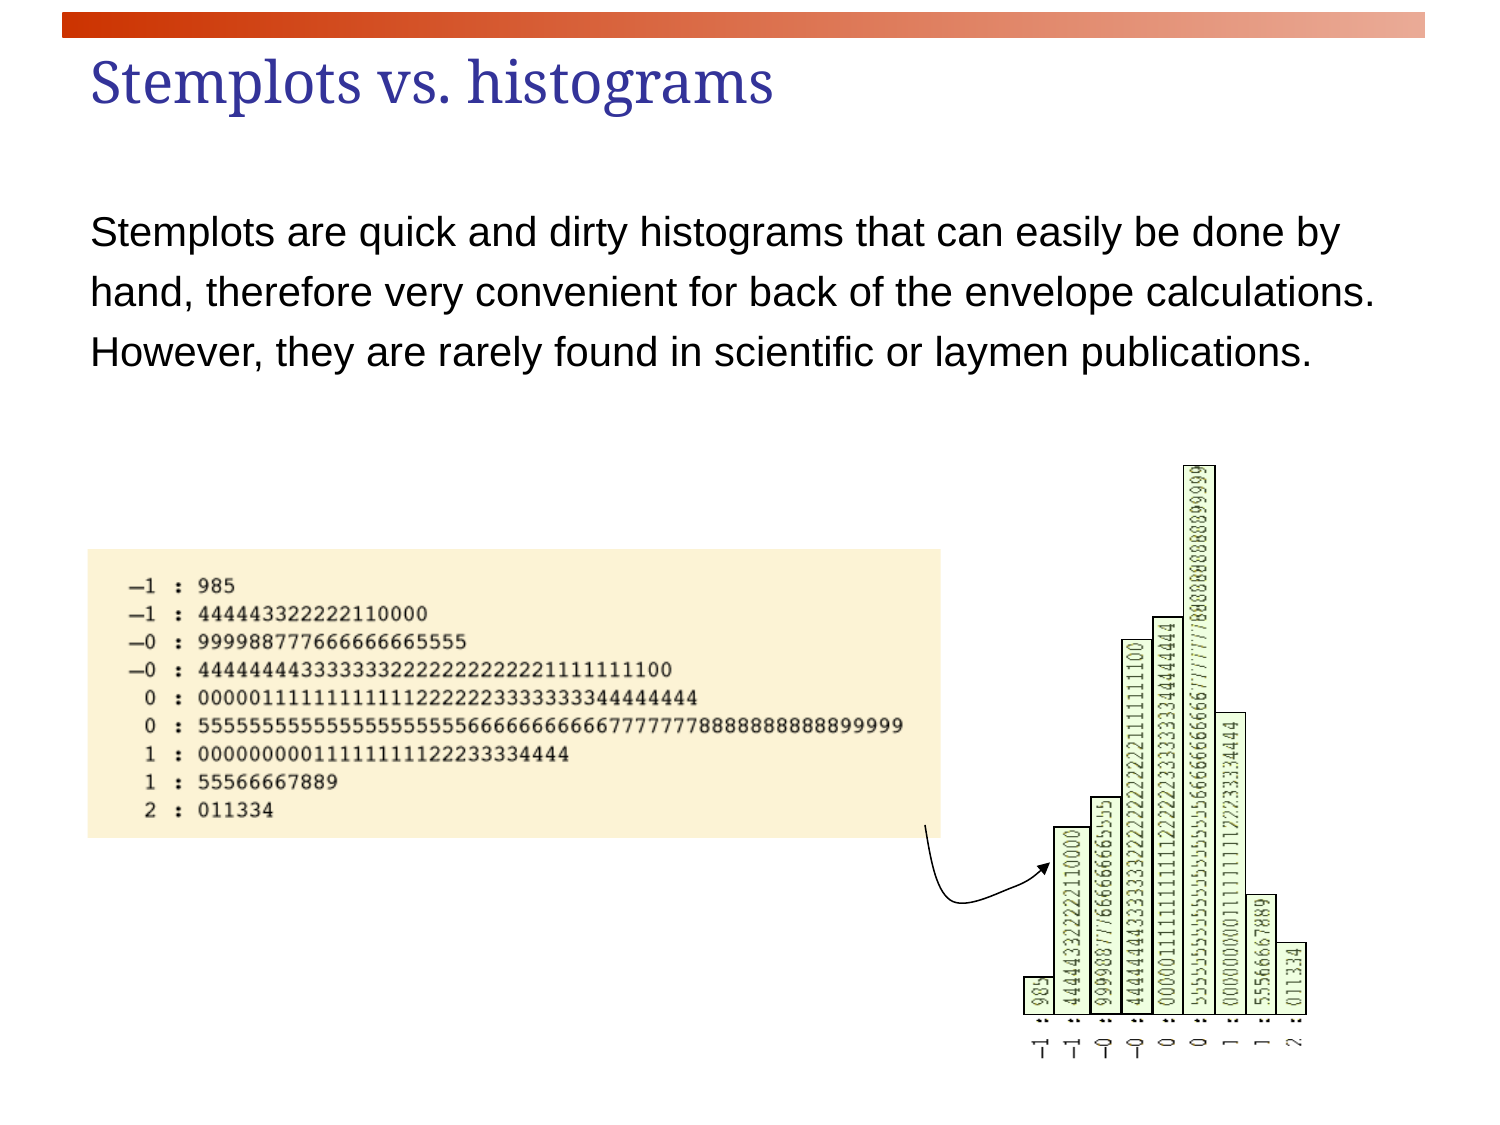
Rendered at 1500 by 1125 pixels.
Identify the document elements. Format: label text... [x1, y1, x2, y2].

picture [999, 437, 1326, 1091]
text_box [1023, 465, 1307, 1015]
title Stemplots vs. histograms [75, 37, 1425, 163]
text_box [928, 830, 994, 904]
picture [87, 549, 941, 838]
list Stemplots are quick and dirty histograms that can easily be done by hand, therefore very convenient for back of the envelope calculations. However, they are rarely found in scientific or laymen publications. [75, 187, 1425, 538]
